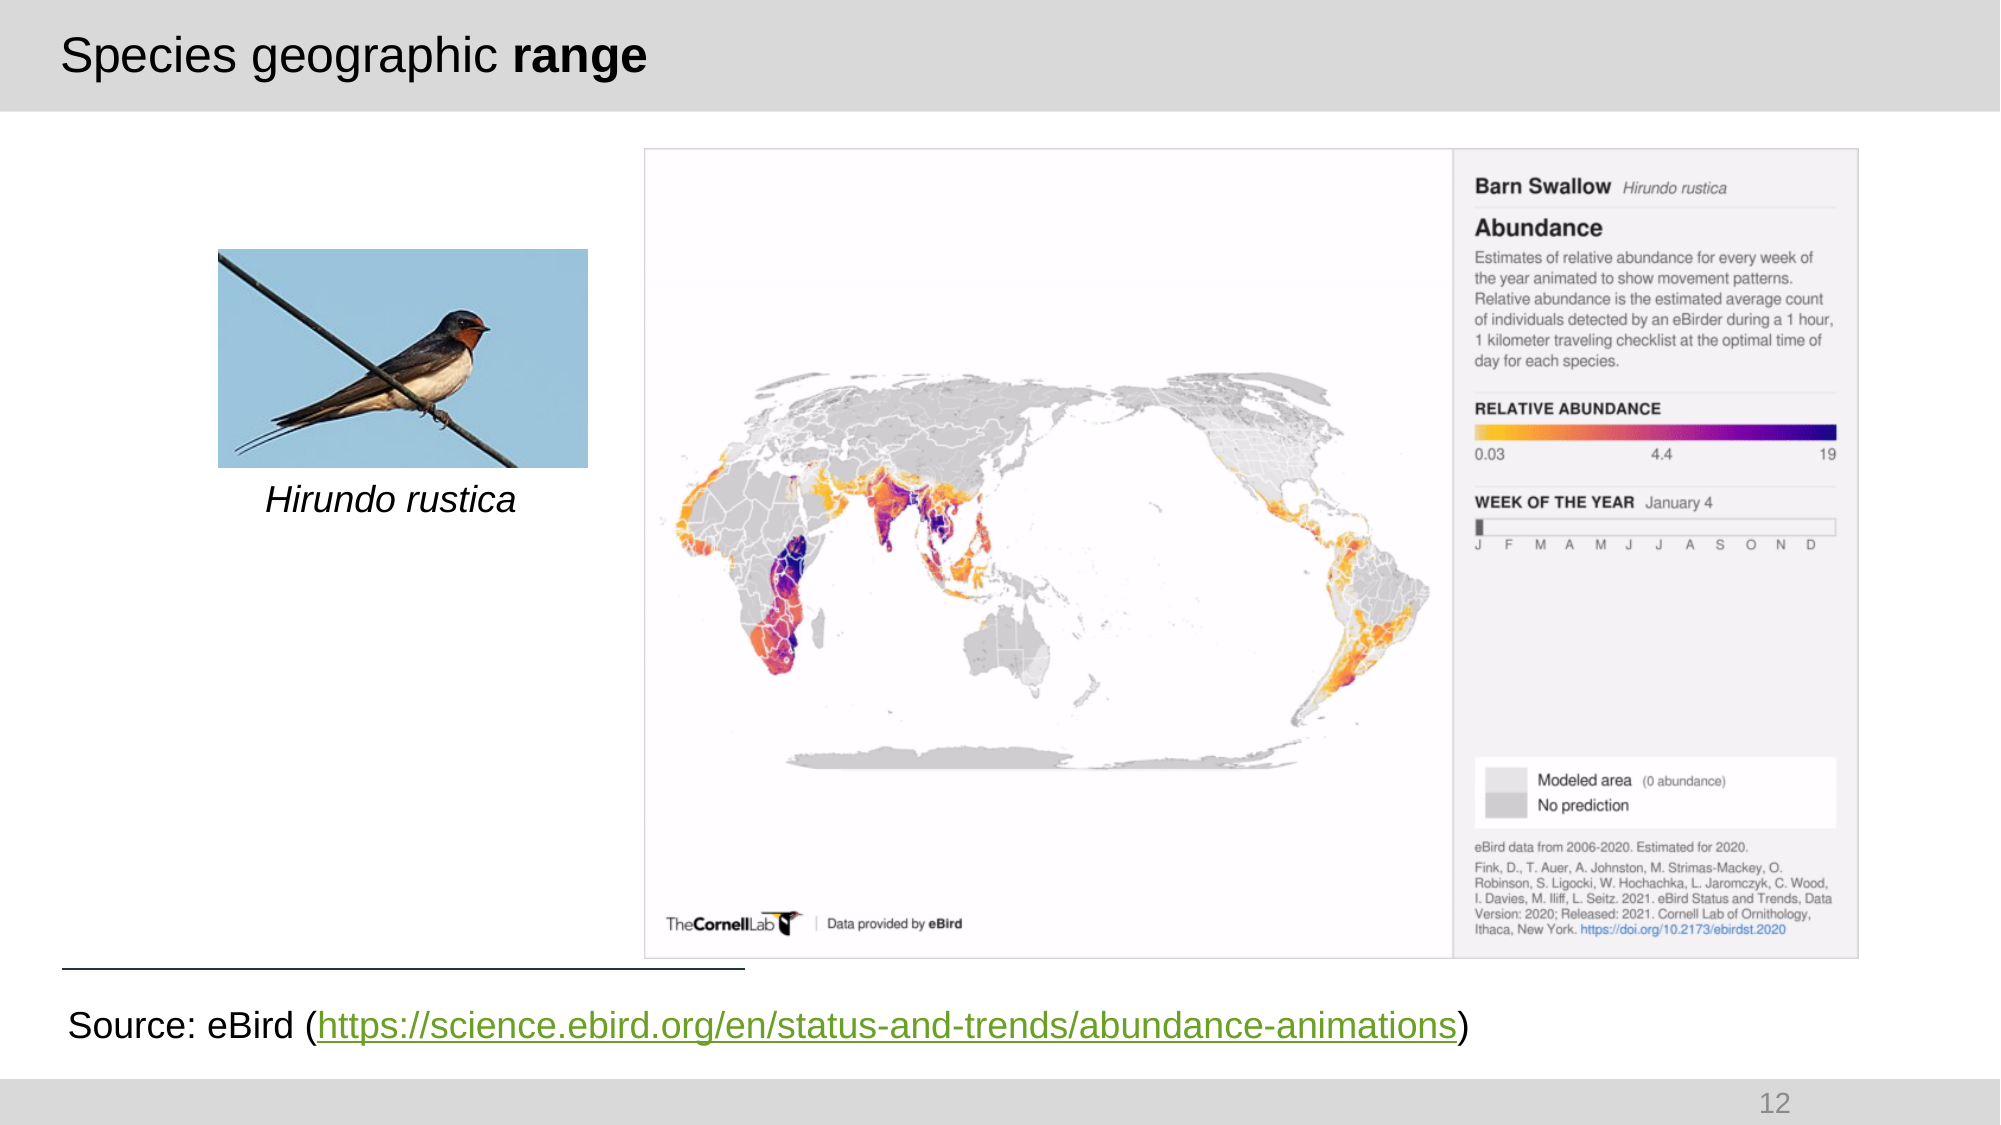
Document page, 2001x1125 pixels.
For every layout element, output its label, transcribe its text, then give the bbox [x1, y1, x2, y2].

picture [644, 148, 1859, 959]
text_box Hirundo rustica [250, 468, 532, 528]
slide_number 12 [1550, 1079, 2000, 1125]
picture [218, 249, 588, 468]
footer [0, 1079, 1550, 1125]
title Species geographic range [0, 0, 2000, 112]
text_box Source: eBird (https://science.ebird.org/en/status-and-trends/abundance-animations) [53, 993, 1497, 1054]
